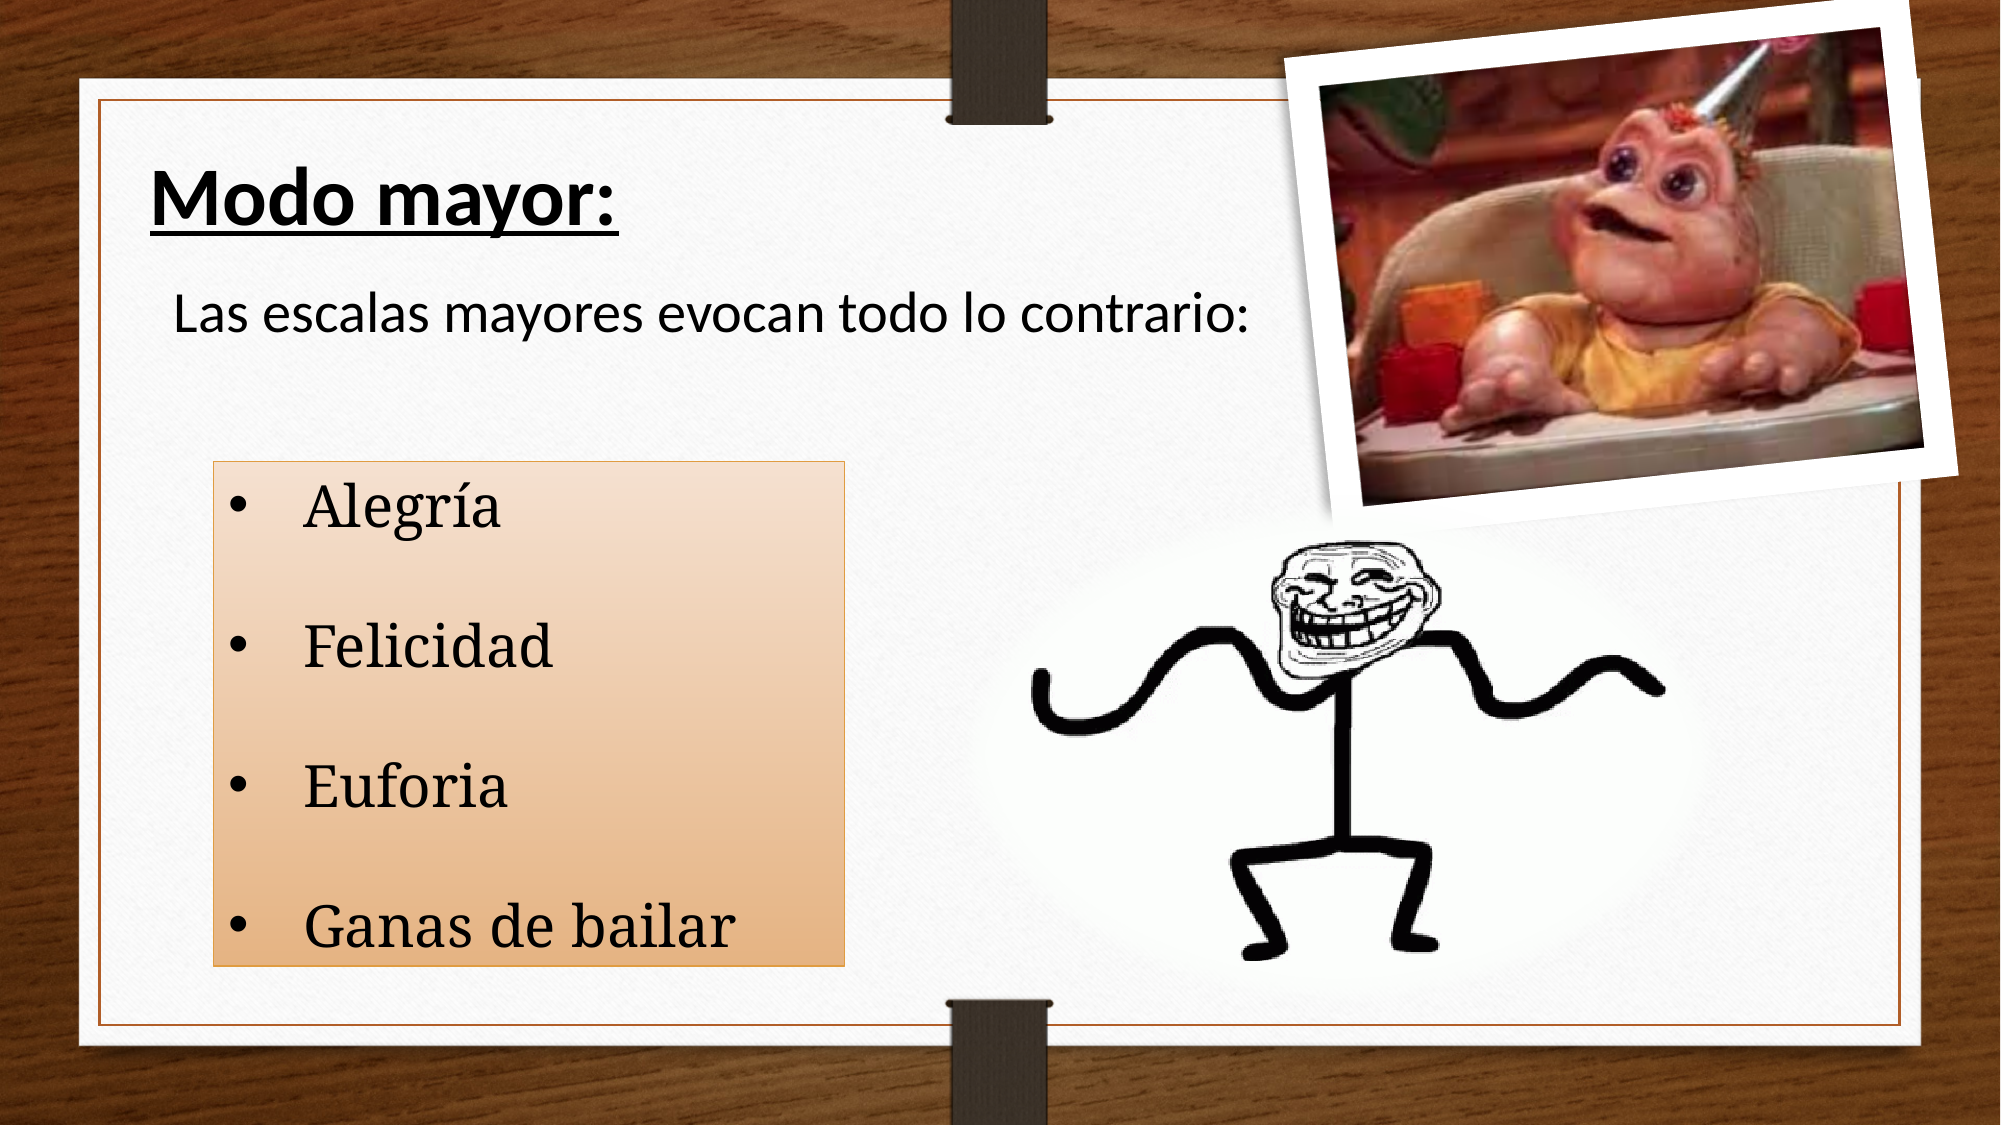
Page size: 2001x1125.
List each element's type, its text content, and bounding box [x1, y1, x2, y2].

picture [0, 0, 948, 1125]
text_box Modo mayor: [134, 134, 662, 250]
text_box Las escalas mayores evocan todo lo contrario: [159, 266, 1302, 352]
text_box Alegría Felicidad Euforia Ganas de bailar [213, 461, 845, 967]
picture [101, 0, 2001, 1125]
